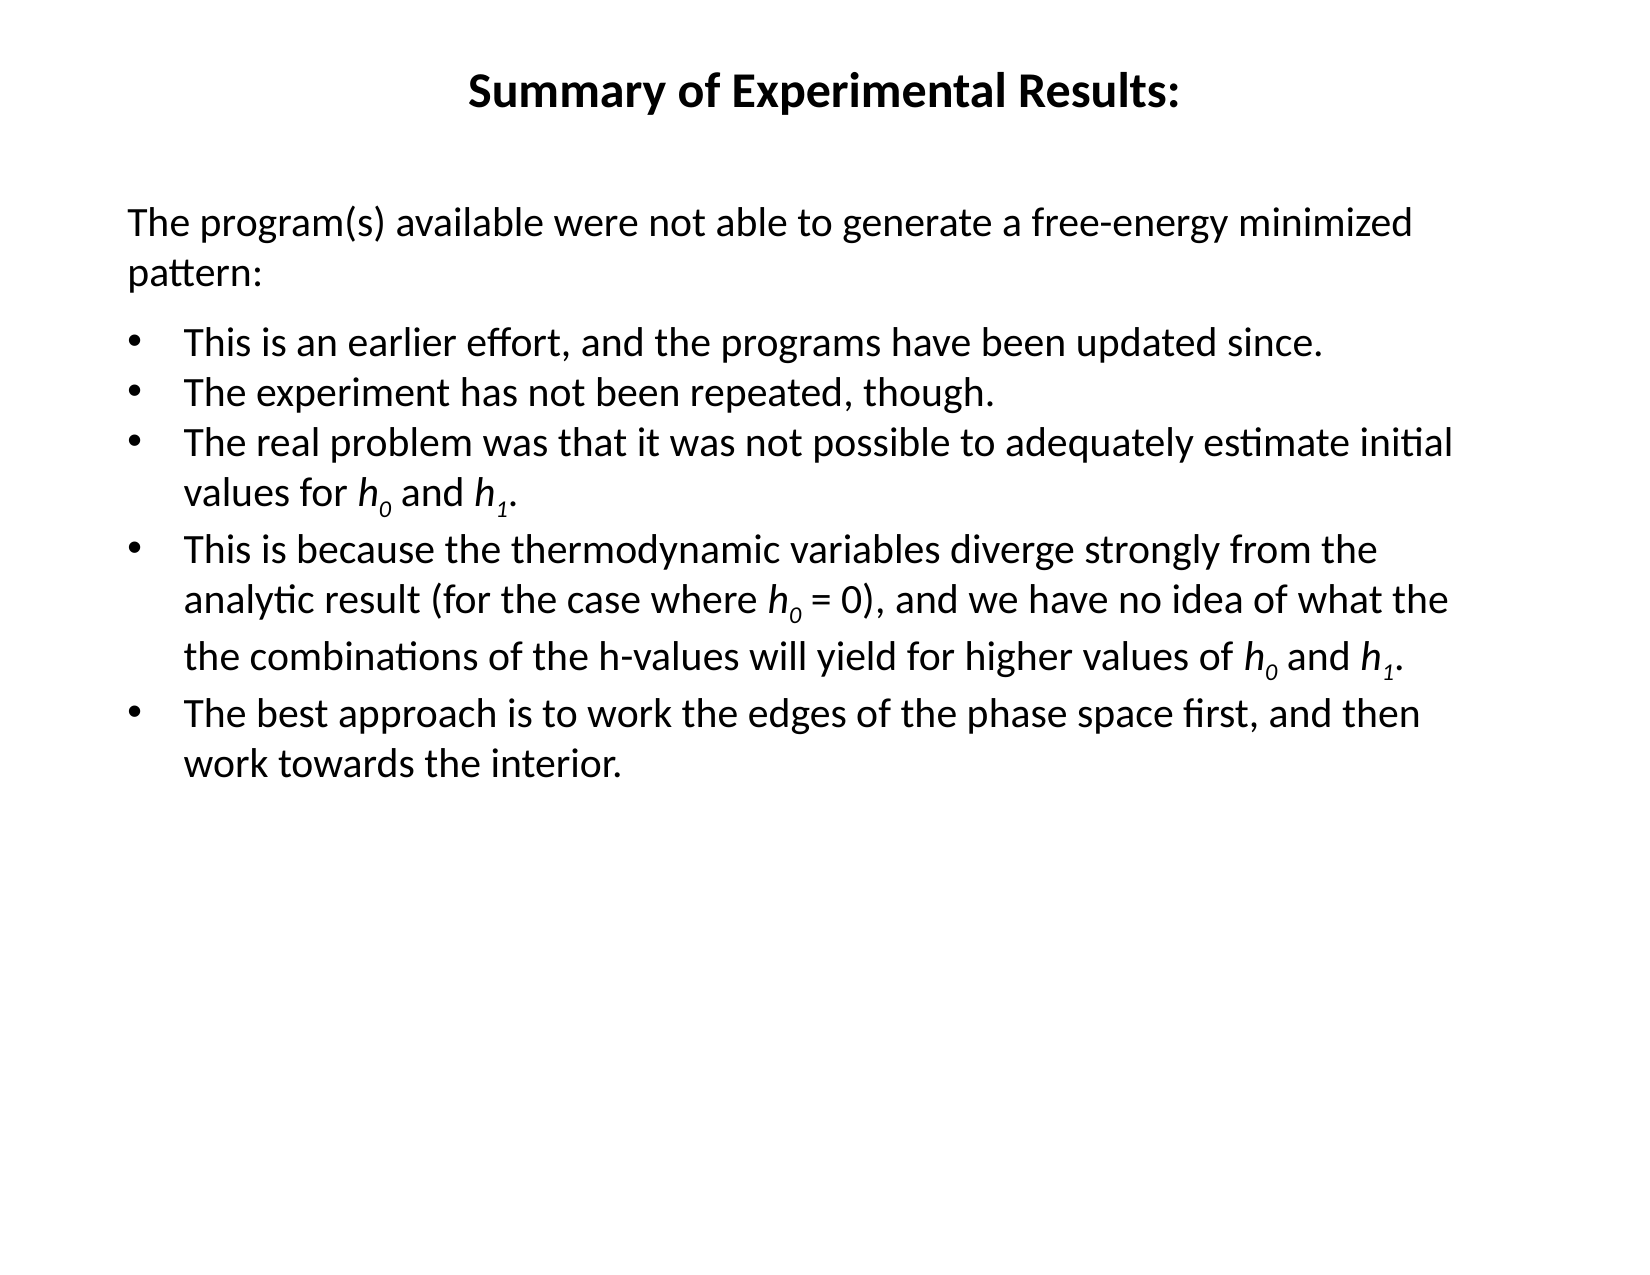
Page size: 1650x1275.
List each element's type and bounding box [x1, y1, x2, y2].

text_box [112, 187, 1525, 793]
text_box [453, 49, 1197, 125]
